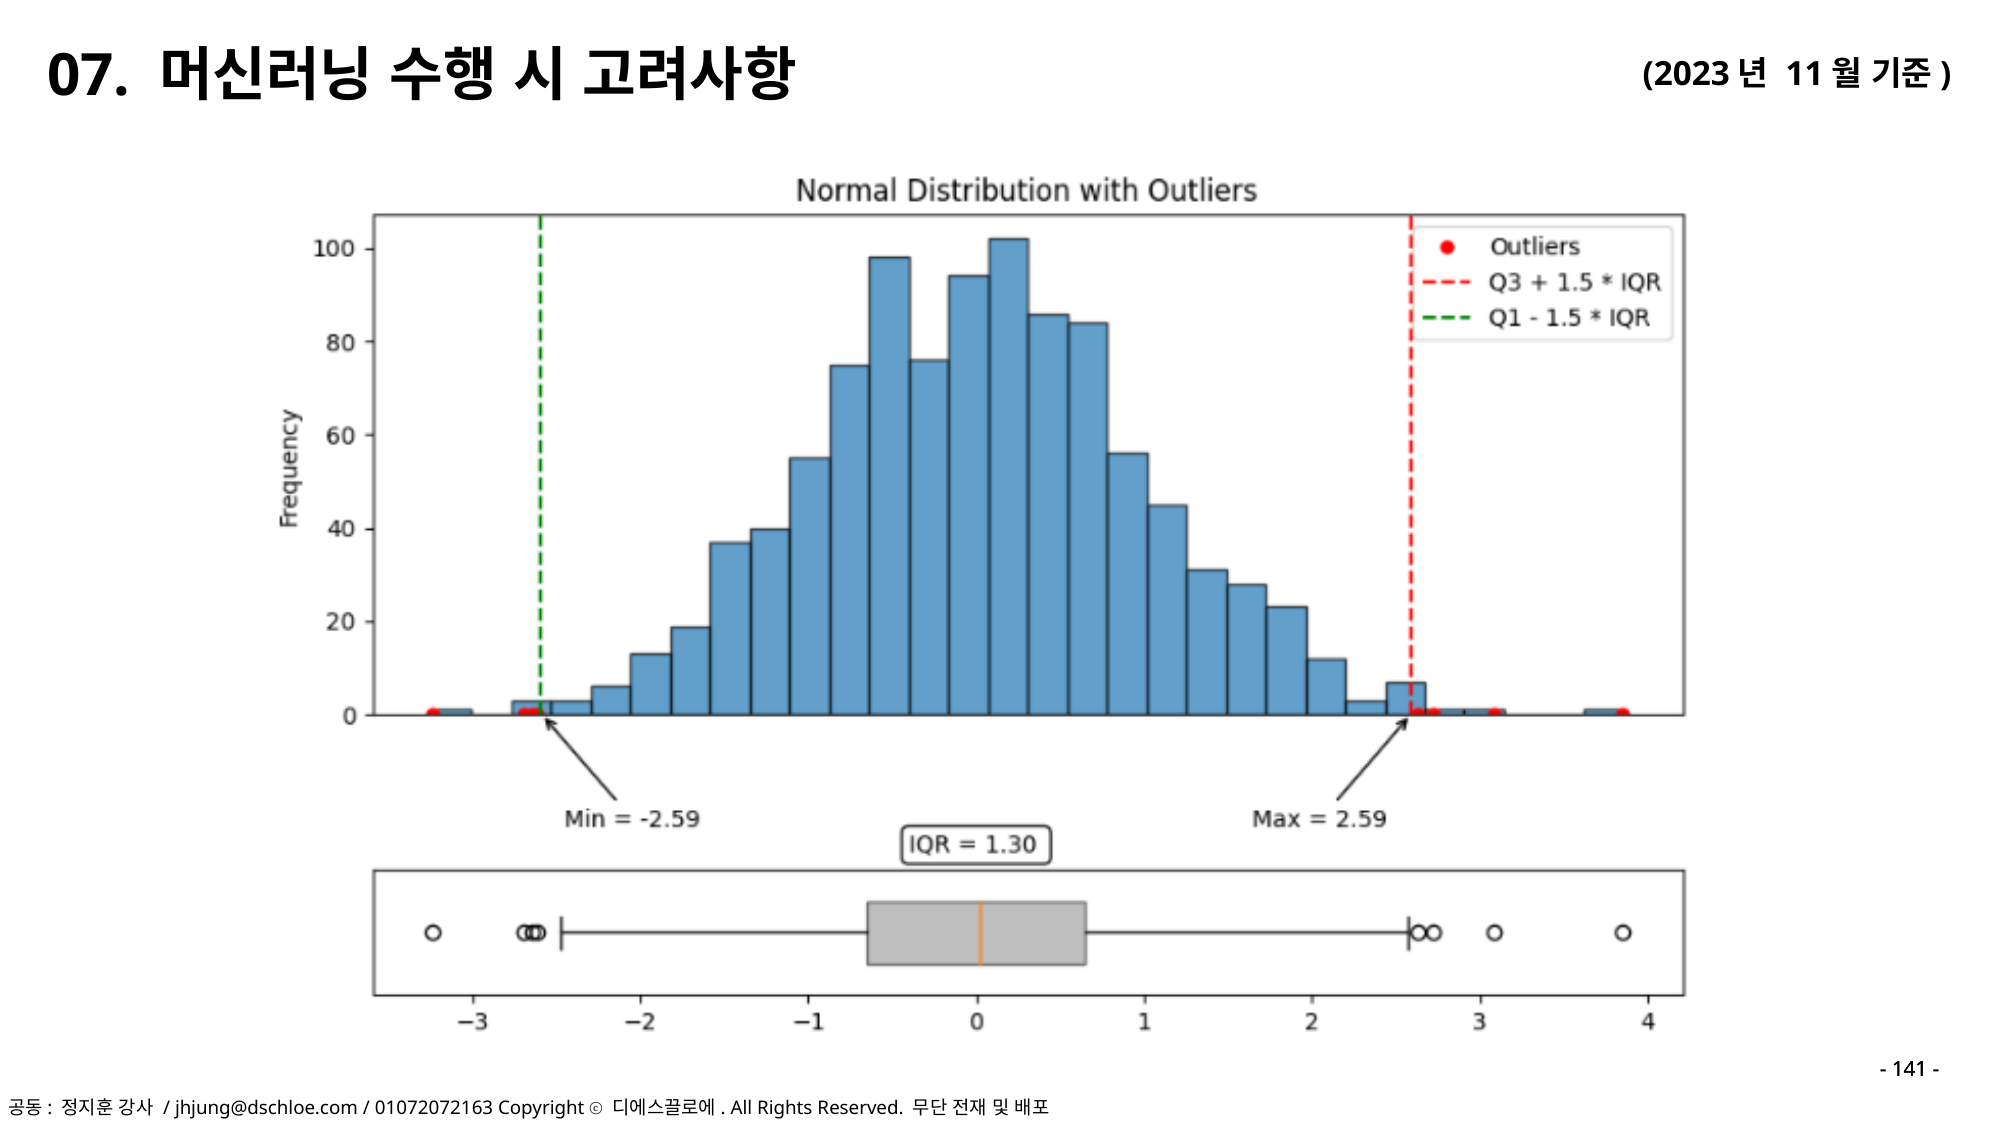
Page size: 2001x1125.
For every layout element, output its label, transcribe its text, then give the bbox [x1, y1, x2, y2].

slide_number - 141 - [1504, 1039, 1955, 1100]
picture [260, 165, 1699, 1040]
text_box 07. 머신러닝 수행 시 고려사항 [32, 30, 812, 115]
